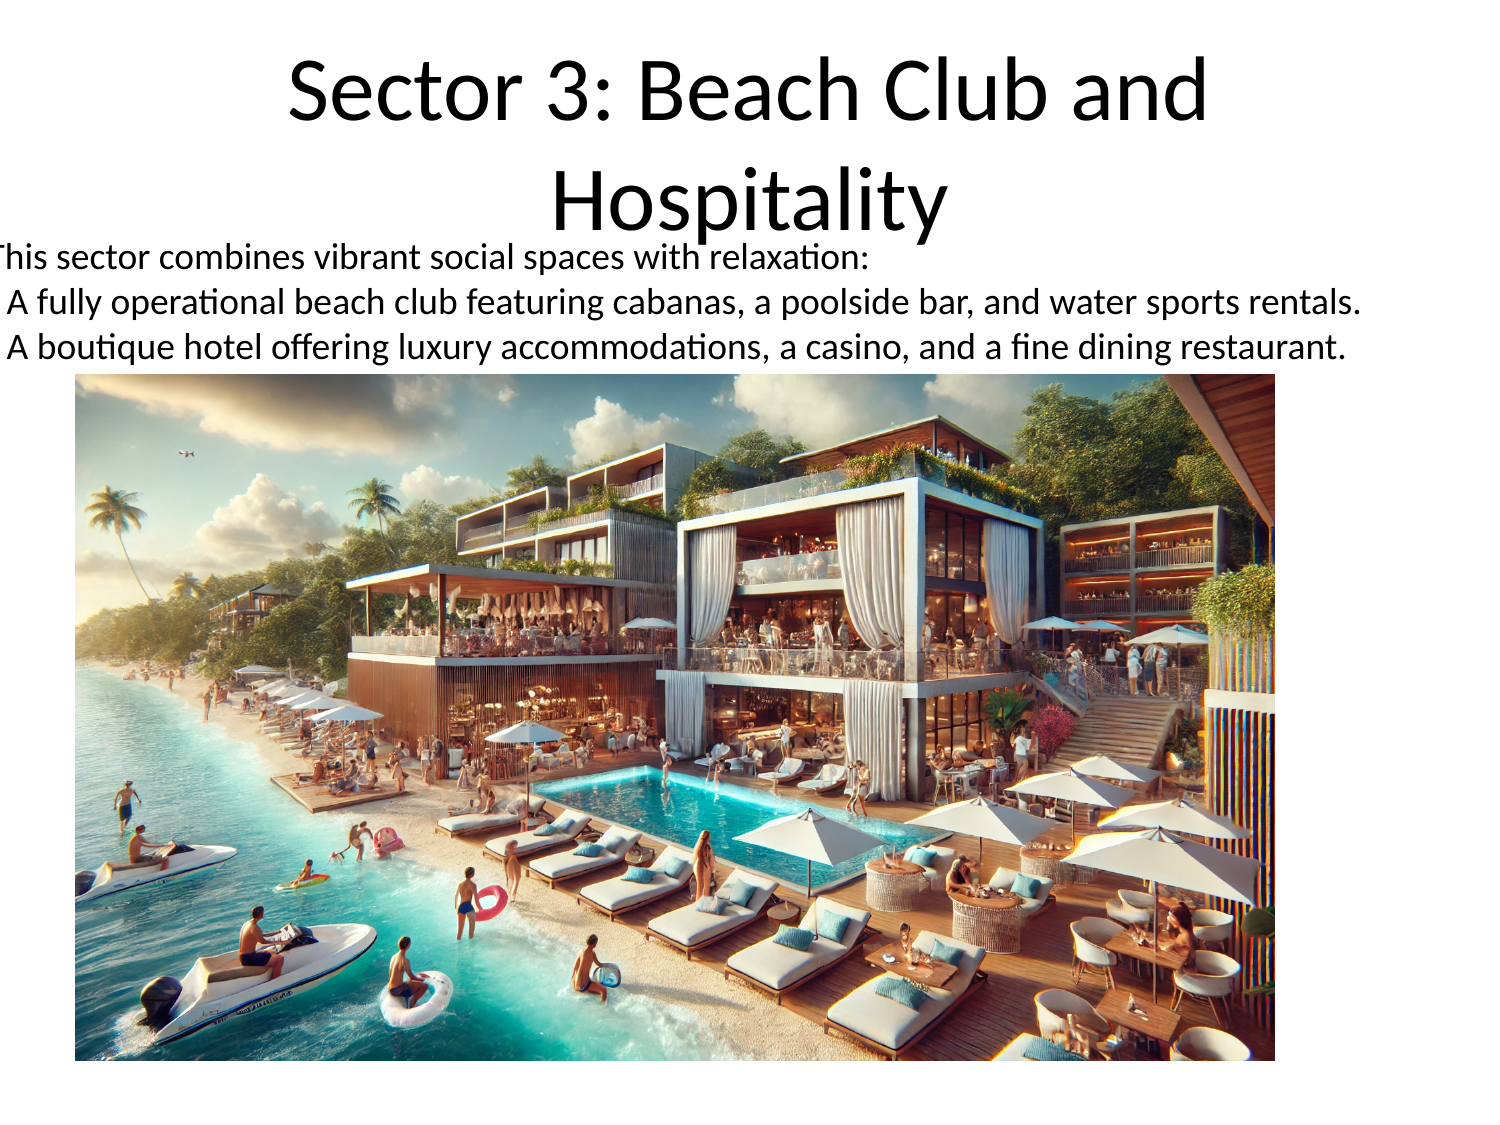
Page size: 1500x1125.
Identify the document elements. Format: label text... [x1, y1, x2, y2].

picture [74, 374, 1276, 1061]
title Sector 3: Beach Club and Hospitality [75, 45, 1425, 233]
text_box This sector combines vibrant social spaces with relaxation: - A fully operational beach club featuring cabanas, a poolside bar, and water sports rentals. - A boutique hotel offering luxury accommodations, a casino, and a fine dining restaurant. [0, 224, 1379, 375]
